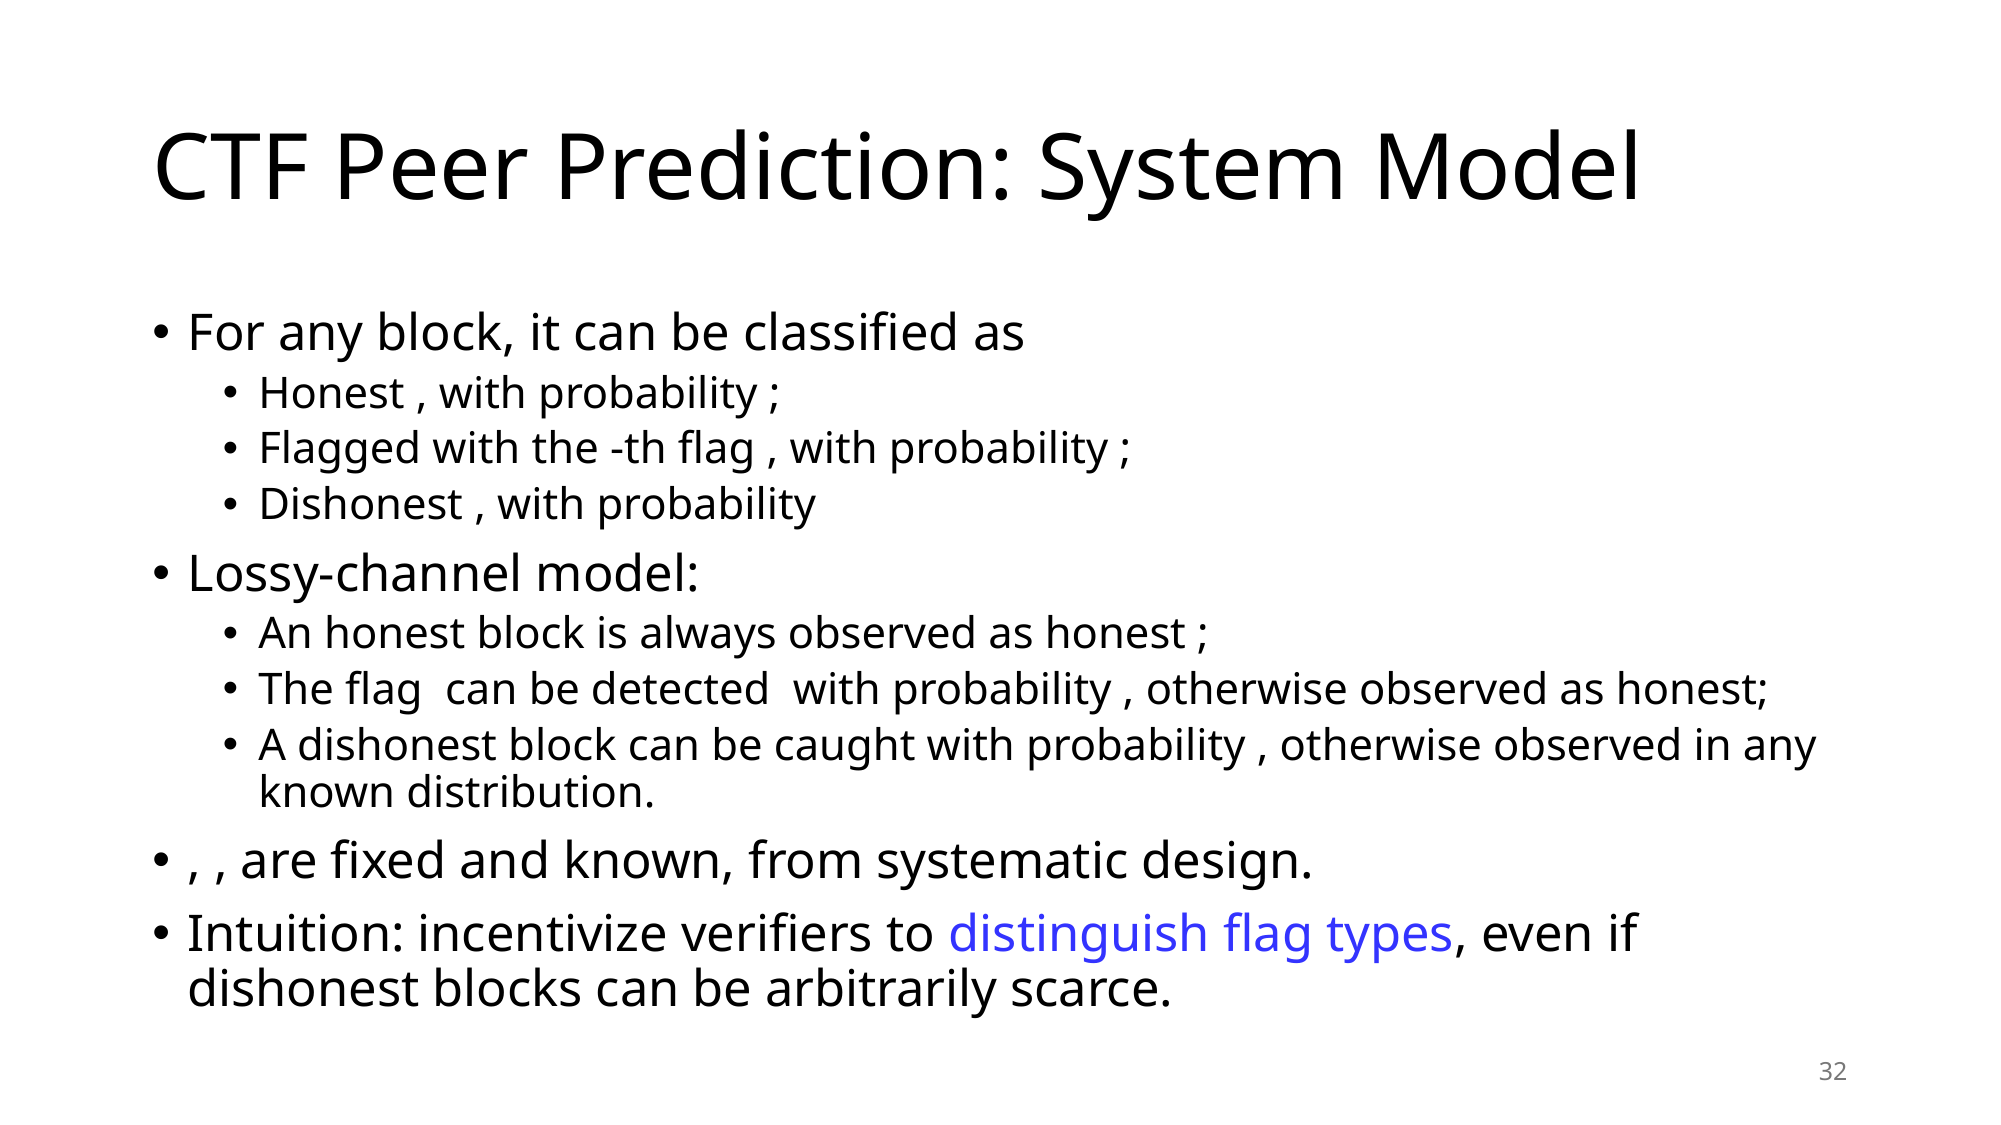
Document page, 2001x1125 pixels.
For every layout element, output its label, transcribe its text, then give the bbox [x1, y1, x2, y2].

slide_number 32 [1412, 1042, 1863, 1103]
title CTF Peer Prediction: System Model [137, 61, 1863, 279]
